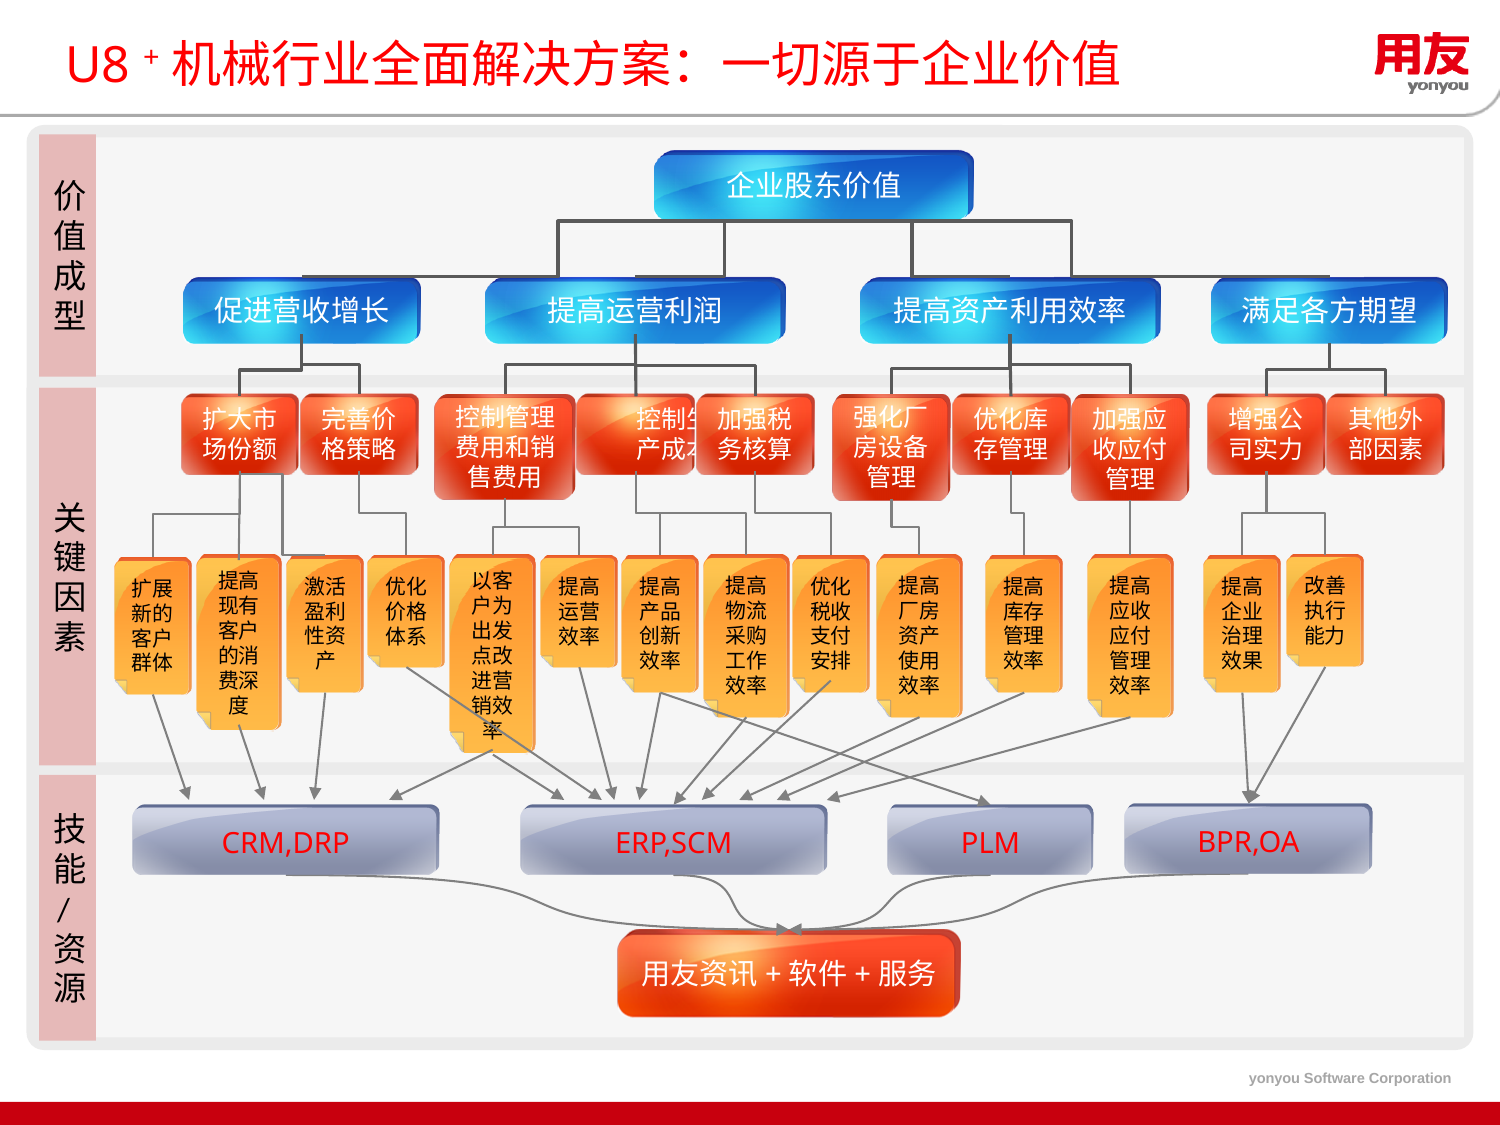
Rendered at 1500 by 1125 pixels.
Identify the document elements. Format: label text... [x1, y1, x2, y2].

picture [0, 32, 1500, 117]
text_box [26, 124, 1474, 1051]
title U8 +机械行业全面解决方案：一切源于企业价值 [50, 24, 1263, 95]
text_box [113, 471, 1364, 755]
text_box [406, 666, 1131, 876]
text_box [132, 692, 402, 876]
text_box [660, 692, 1095, 876]
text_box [180, 335, 419, 470]
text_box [654, 149, 974, 219]
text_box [434, 335, 815, 470]
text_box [1207, 343, 1446, 475]
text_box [832, 335, 1190, 470]
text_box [285, 883, 1249, 1018]
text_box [1131, 666, 1373, 874]
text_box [183, 220, 1449, 344]
